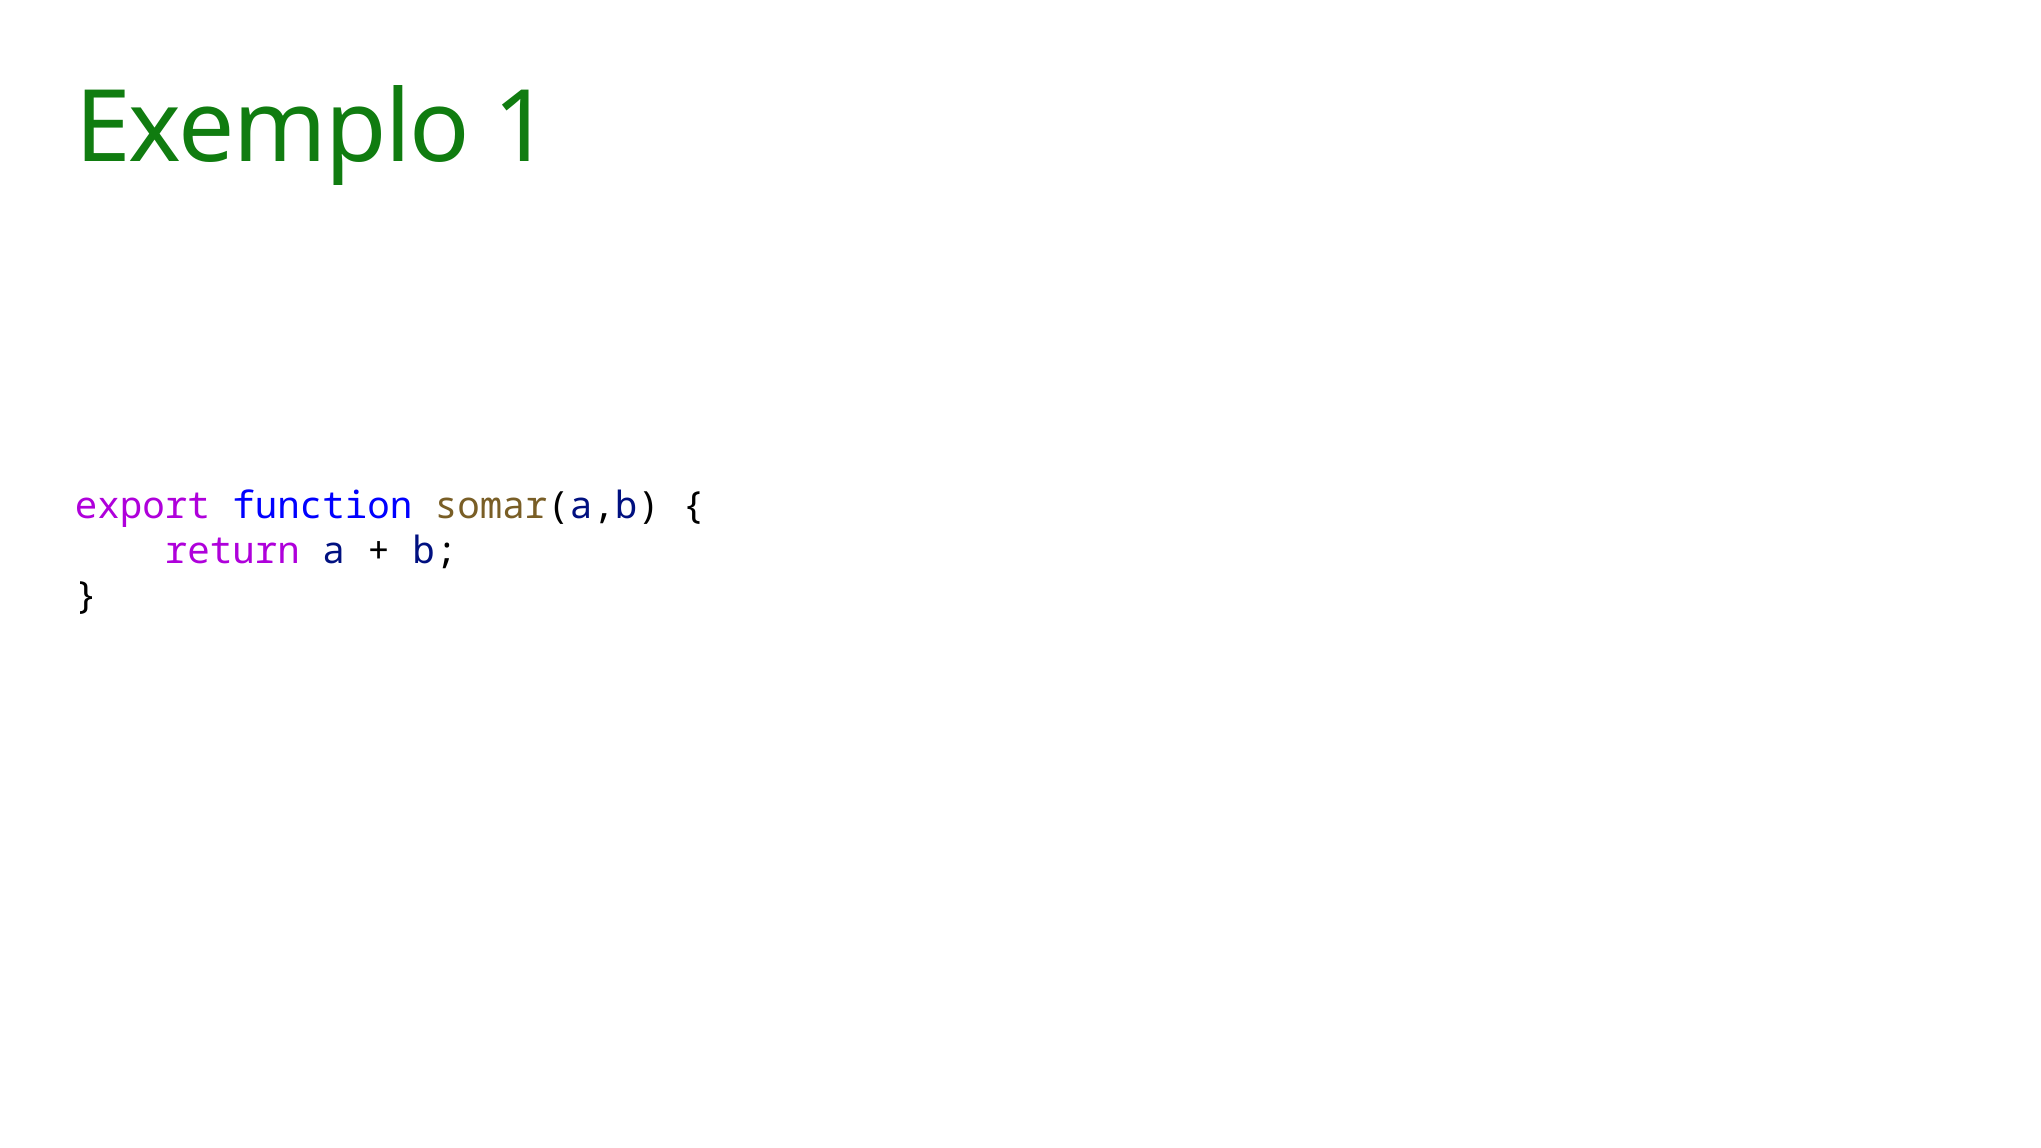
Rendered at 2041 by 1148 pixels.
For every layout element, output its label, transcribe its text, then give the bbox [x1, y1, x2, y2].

title Exemplo 1 [60, 60, 1980, 210]
text_box export function somar(a,b) { return a + b; } [60, 473, 1383, 624]
